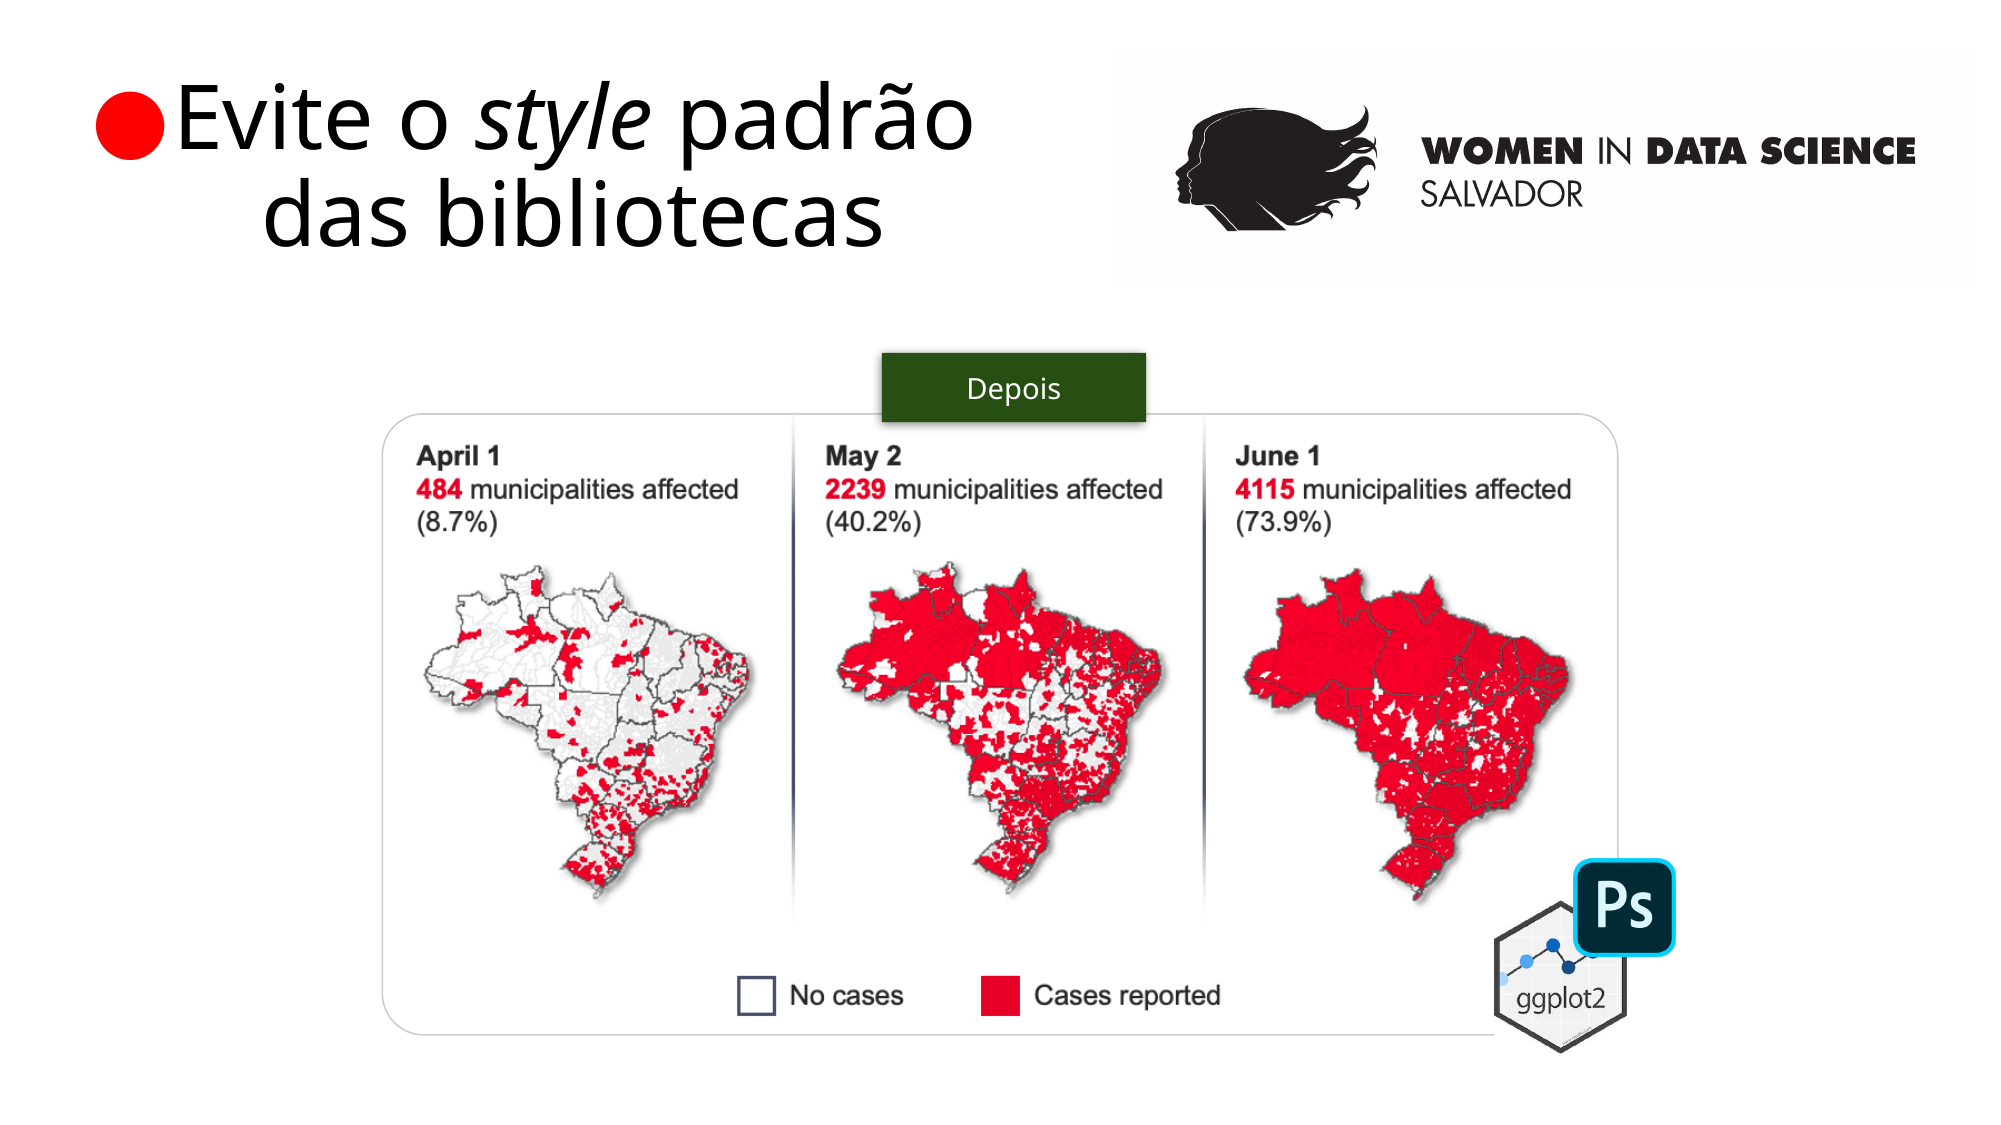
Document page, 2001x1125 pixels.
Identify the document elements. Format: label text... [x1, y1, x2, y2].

title Evite o style padrão das bibliotecas [35, 36, 1036, 274]
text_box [1493, 857, 1676, 1055]
picture [1117, 47, 1974, 289]
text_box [382, 352, 1619, 1036]
